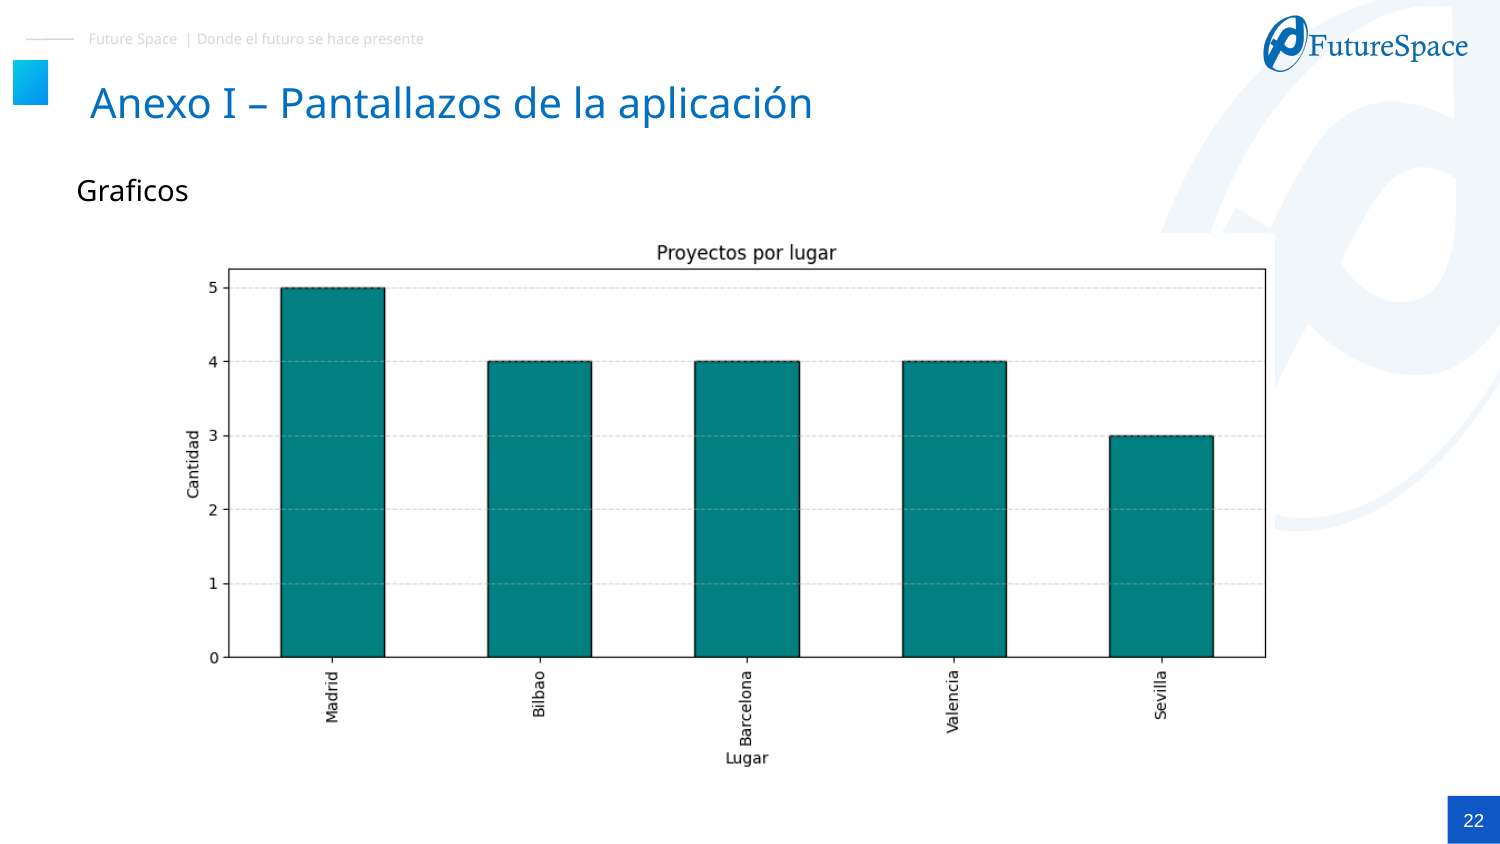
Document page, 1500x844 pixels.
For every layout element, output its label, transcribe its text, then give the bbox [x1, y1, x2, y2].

text_box Graficos [61, 165, 812, 215]
picture [175, 233, 1276, 778]
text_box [0, 54, 1171, 148]
picture [1258, 10, 1473, 78]
